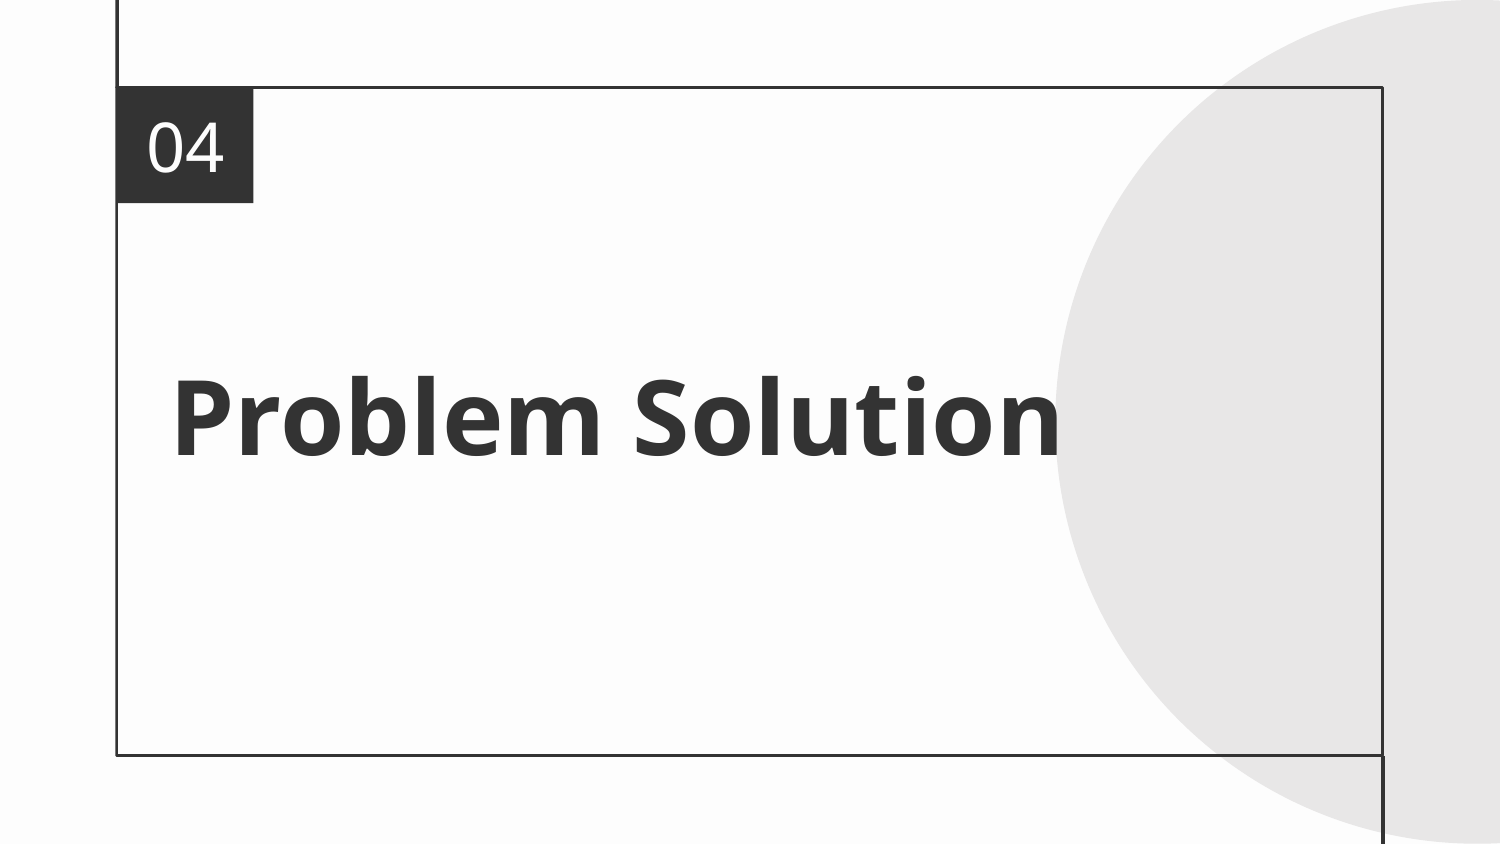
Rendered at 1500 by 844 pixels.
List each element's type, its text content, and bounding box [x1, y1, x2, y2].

title Problem Solution [154, 352, 1153, 491]
title 04 [118, 87, 254, 204]
